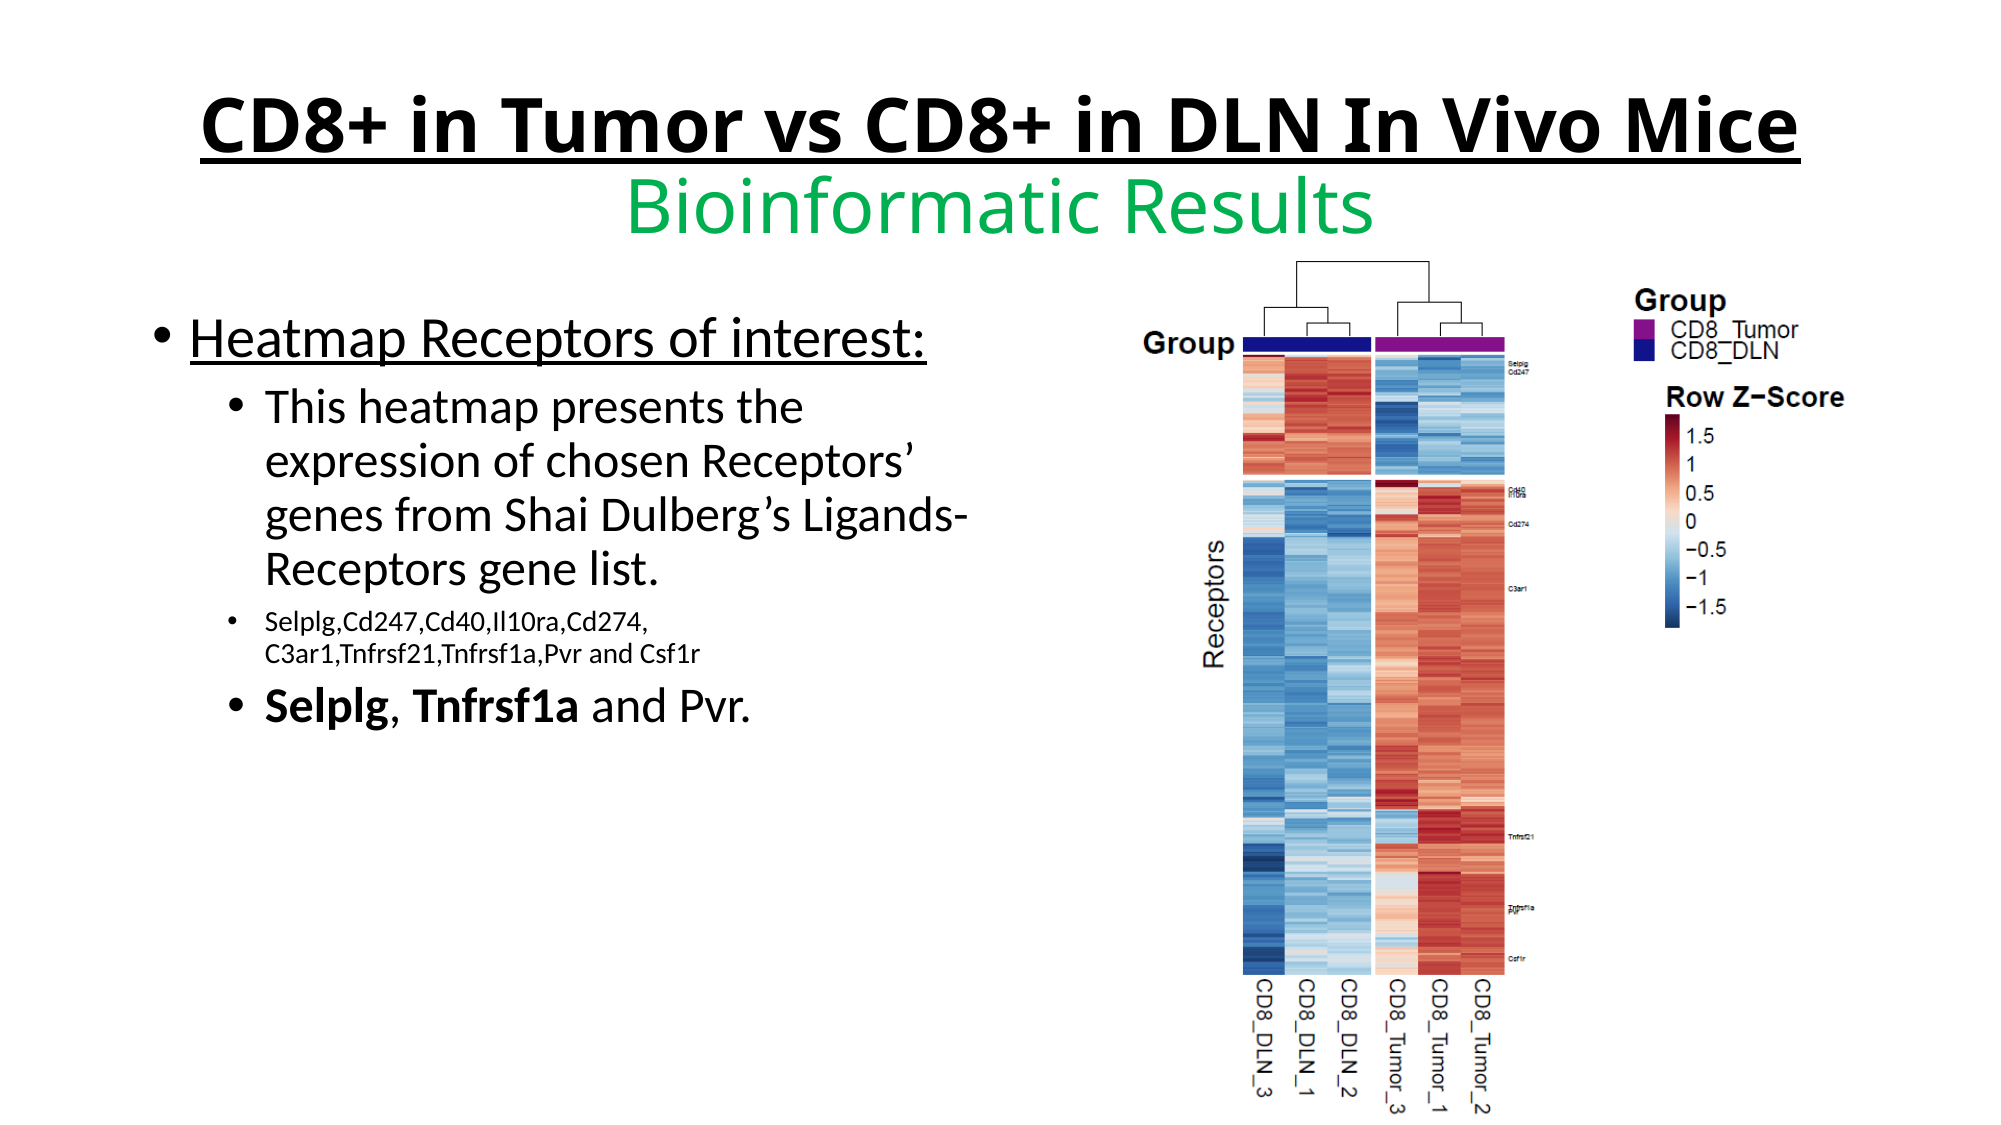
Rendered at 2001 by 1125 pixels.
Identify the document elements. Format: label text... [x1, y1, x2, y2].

list Heatmap Receptors of interest: This heatmap presents the expression of chosen Receptors’ genes from Shai Dulberg’s Ligands-Receptors gene list. Selplg,Cd247,Cd40,Il10ra,Cd274, C3ar1,Tnfrsf21,Tnfrsf1a,Pvr and Csf1r Selplg, Tnfrsf1a and Pvr. [137, 299, 987, 1014]
title CD8+ in Tumor vs CD8+ in DLN In Vivo Mice Bioinformatic Results [137, 59, 1863, 278]
picture [1129, 260, 1863, 1125]
